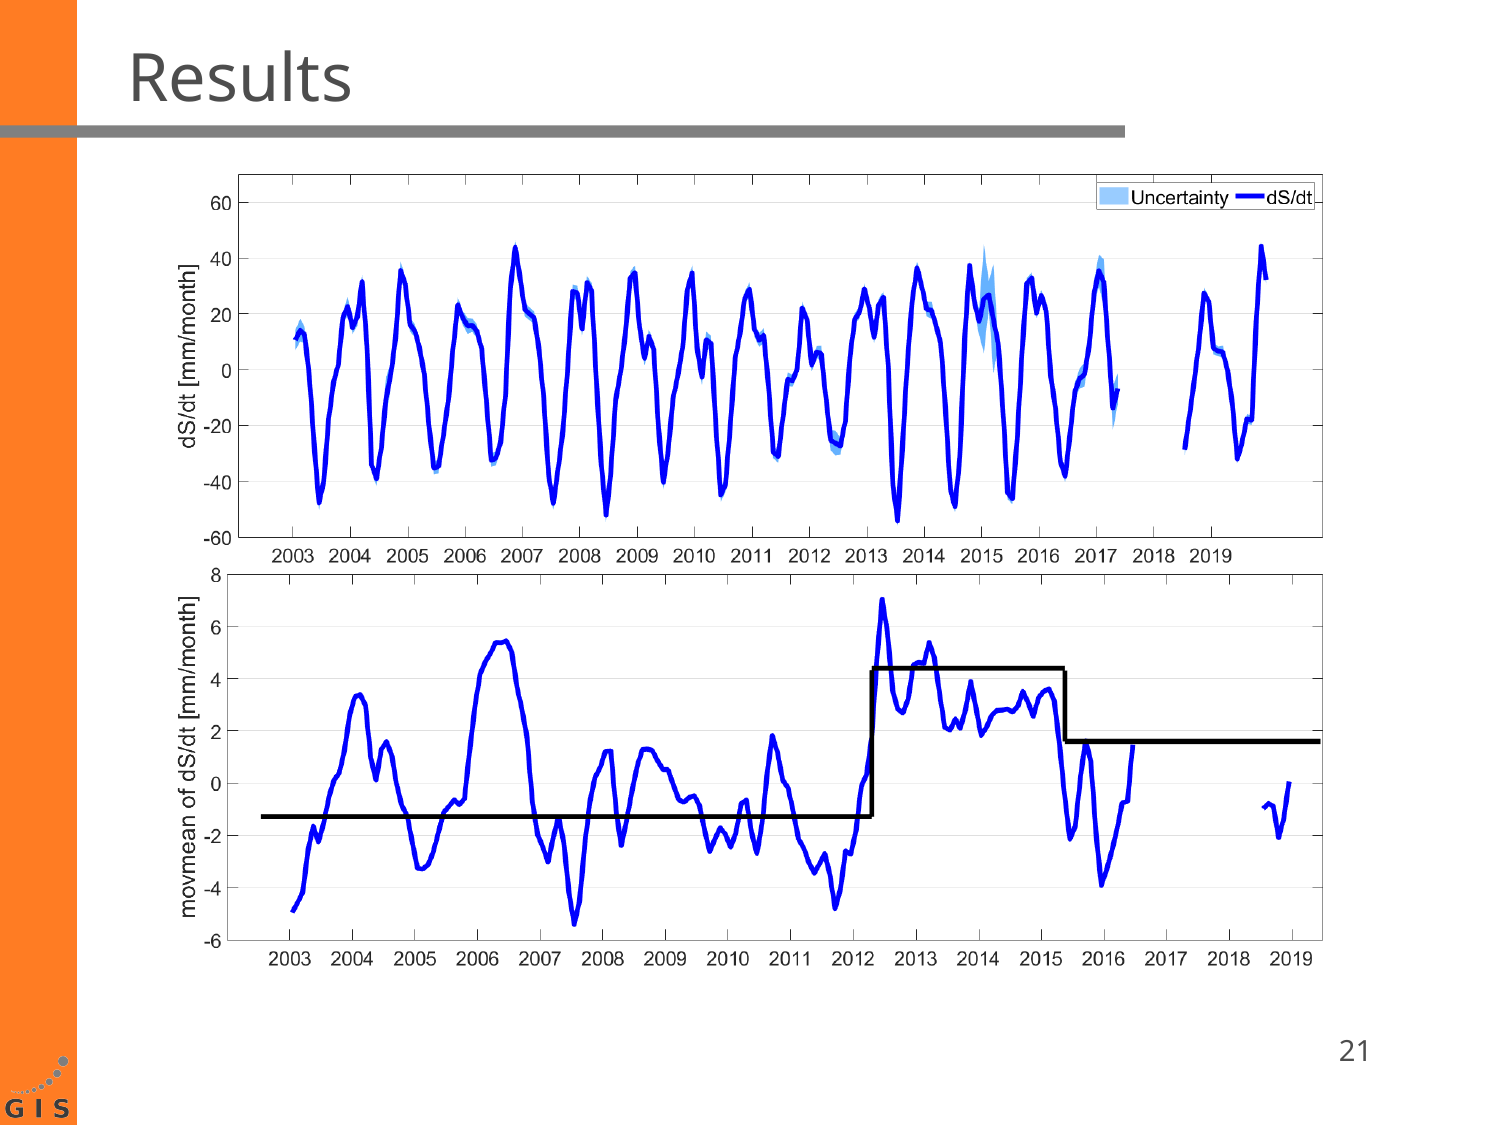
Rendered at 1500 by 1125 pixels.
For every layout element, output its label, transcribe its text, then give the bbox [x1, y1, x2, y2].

slide_number 21 [1074, 1024, 1388, 1101]
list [176, 174, 1324, 563]
picture [176, 567, 1324, 967]
picture [5, 1056, 69, 1118]
title Results [112, 37, 1388, 113]
